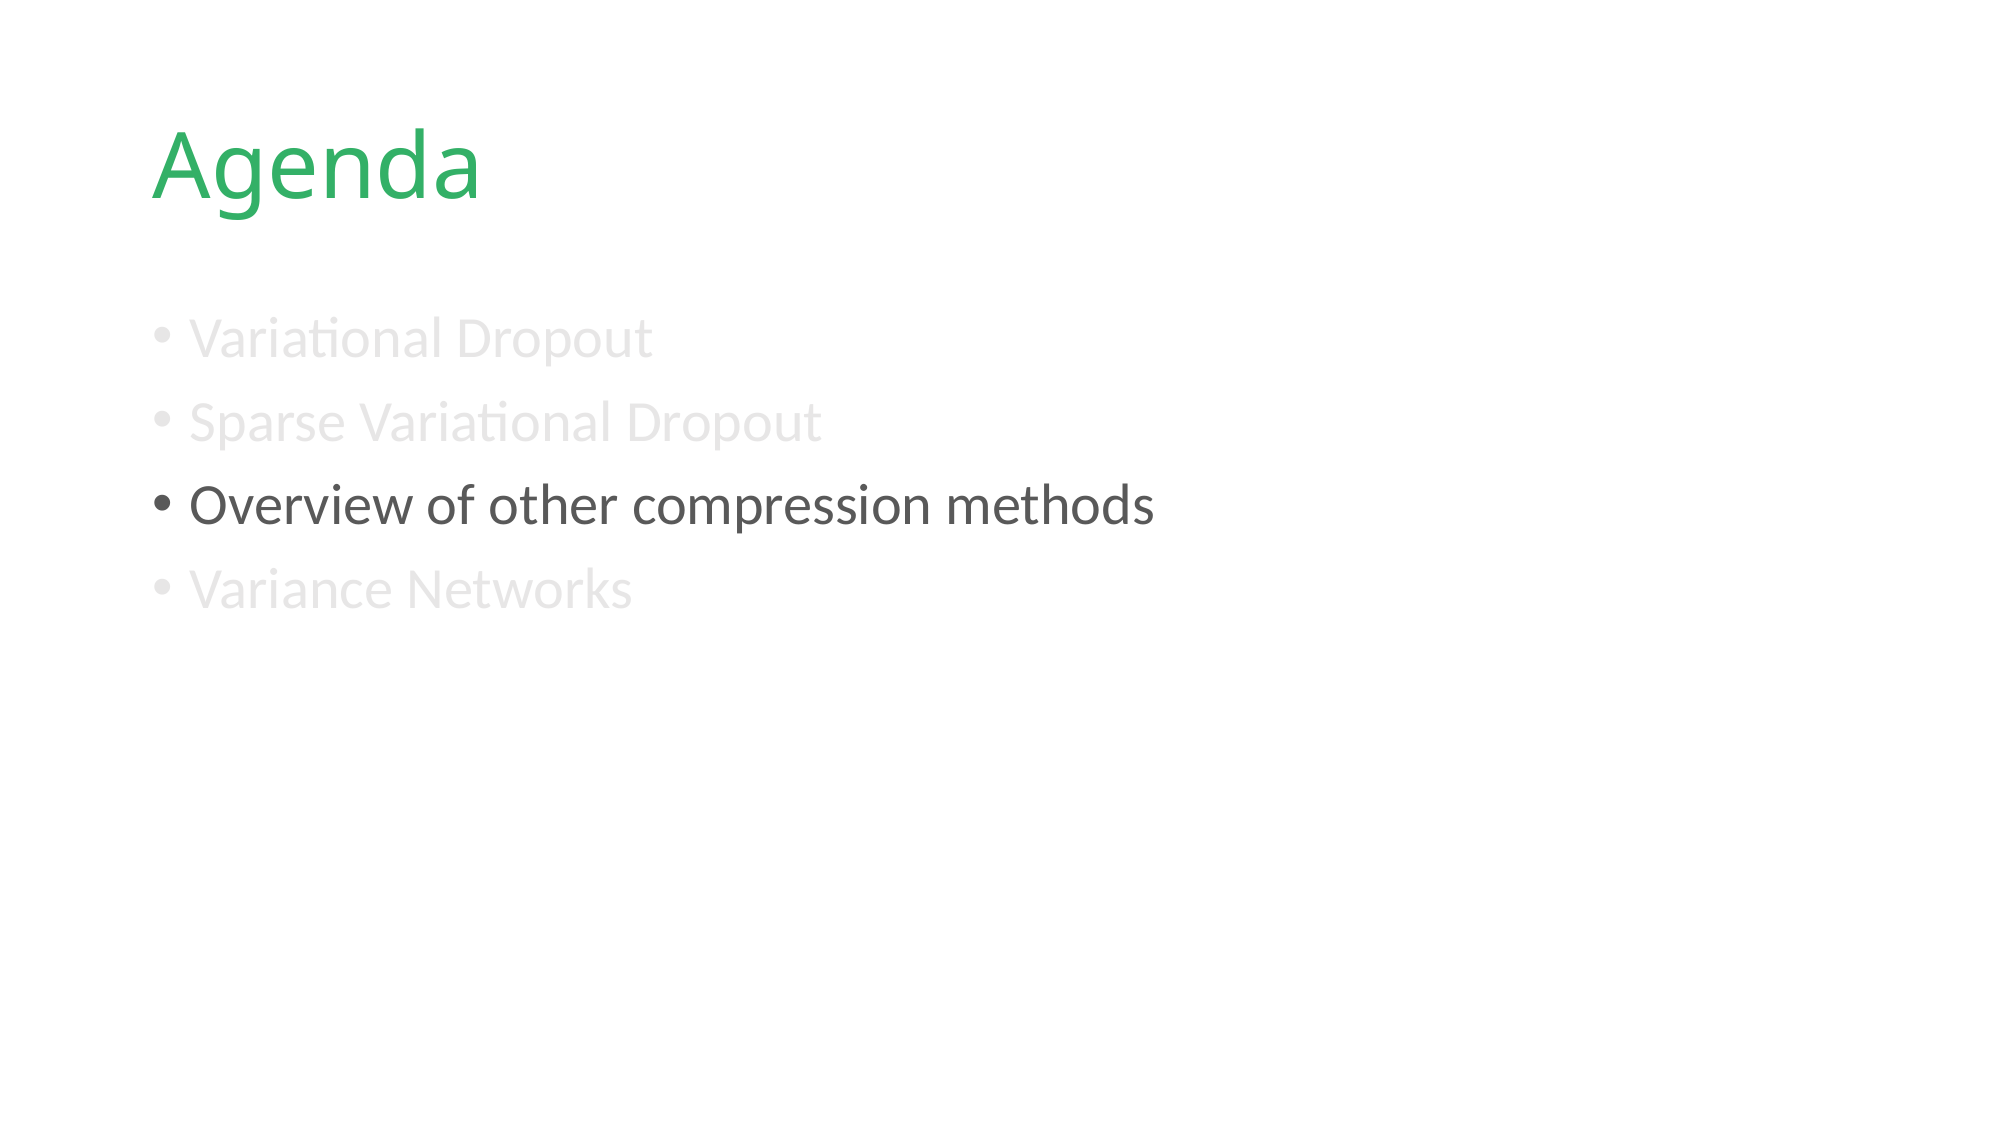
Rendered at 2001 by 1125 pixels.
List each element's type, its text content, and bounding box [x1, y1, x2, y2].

list Variational Dropout Sparse Variational Dropout Overview of other compression methods Variance Networks [137, 299, 1863, 1014]
title Agenda [137, 59, 1863, 278]
